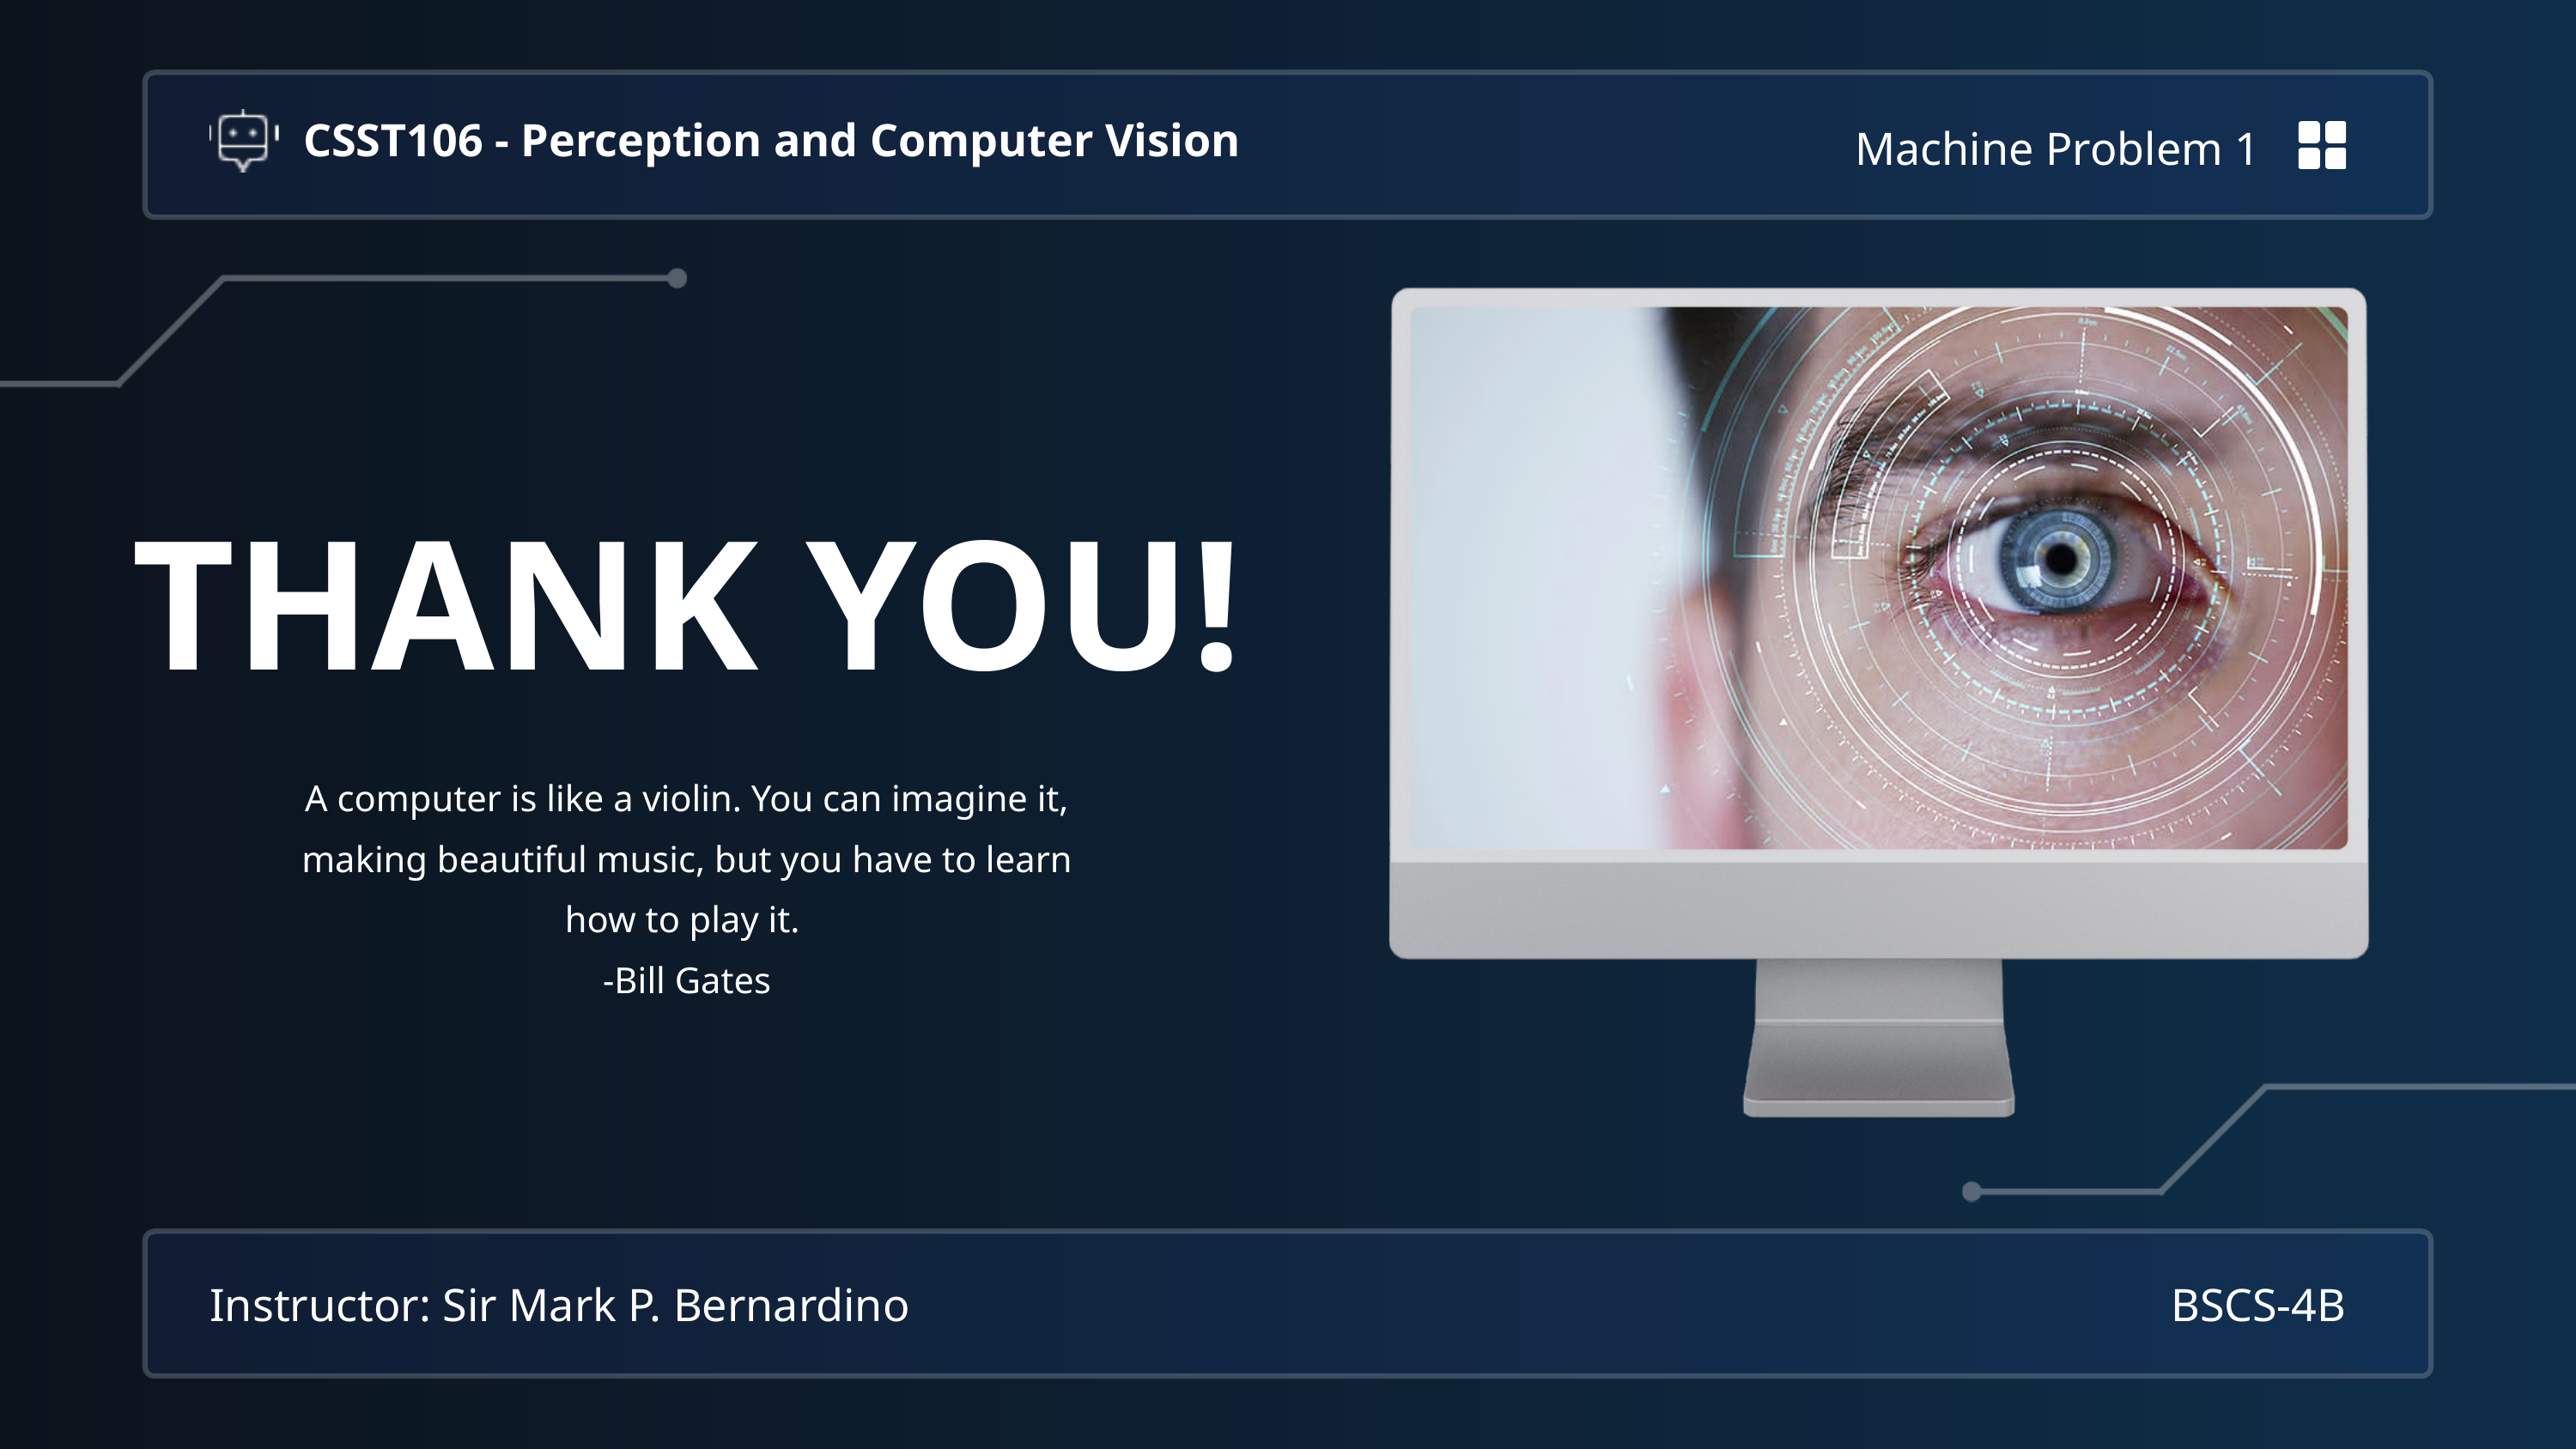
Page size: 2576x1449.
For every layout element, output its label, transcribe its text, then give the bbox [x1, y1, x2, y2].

text_box [1962, 1076, 2576, 1203]
text_box [0, 268, 688, 395]
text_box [144, 1231, 2432, 1377]
text_box THANK YOU! [42, 514, 1332, 706]
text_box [1388, 287, 2370, 1119]
text_box A computer is like a violin. You can imagine it, making beautiful music, but you have to learn how to play it. -Bill Gates [278, 757, 1096, 1001]
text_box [144, 72, 2432, 218]
